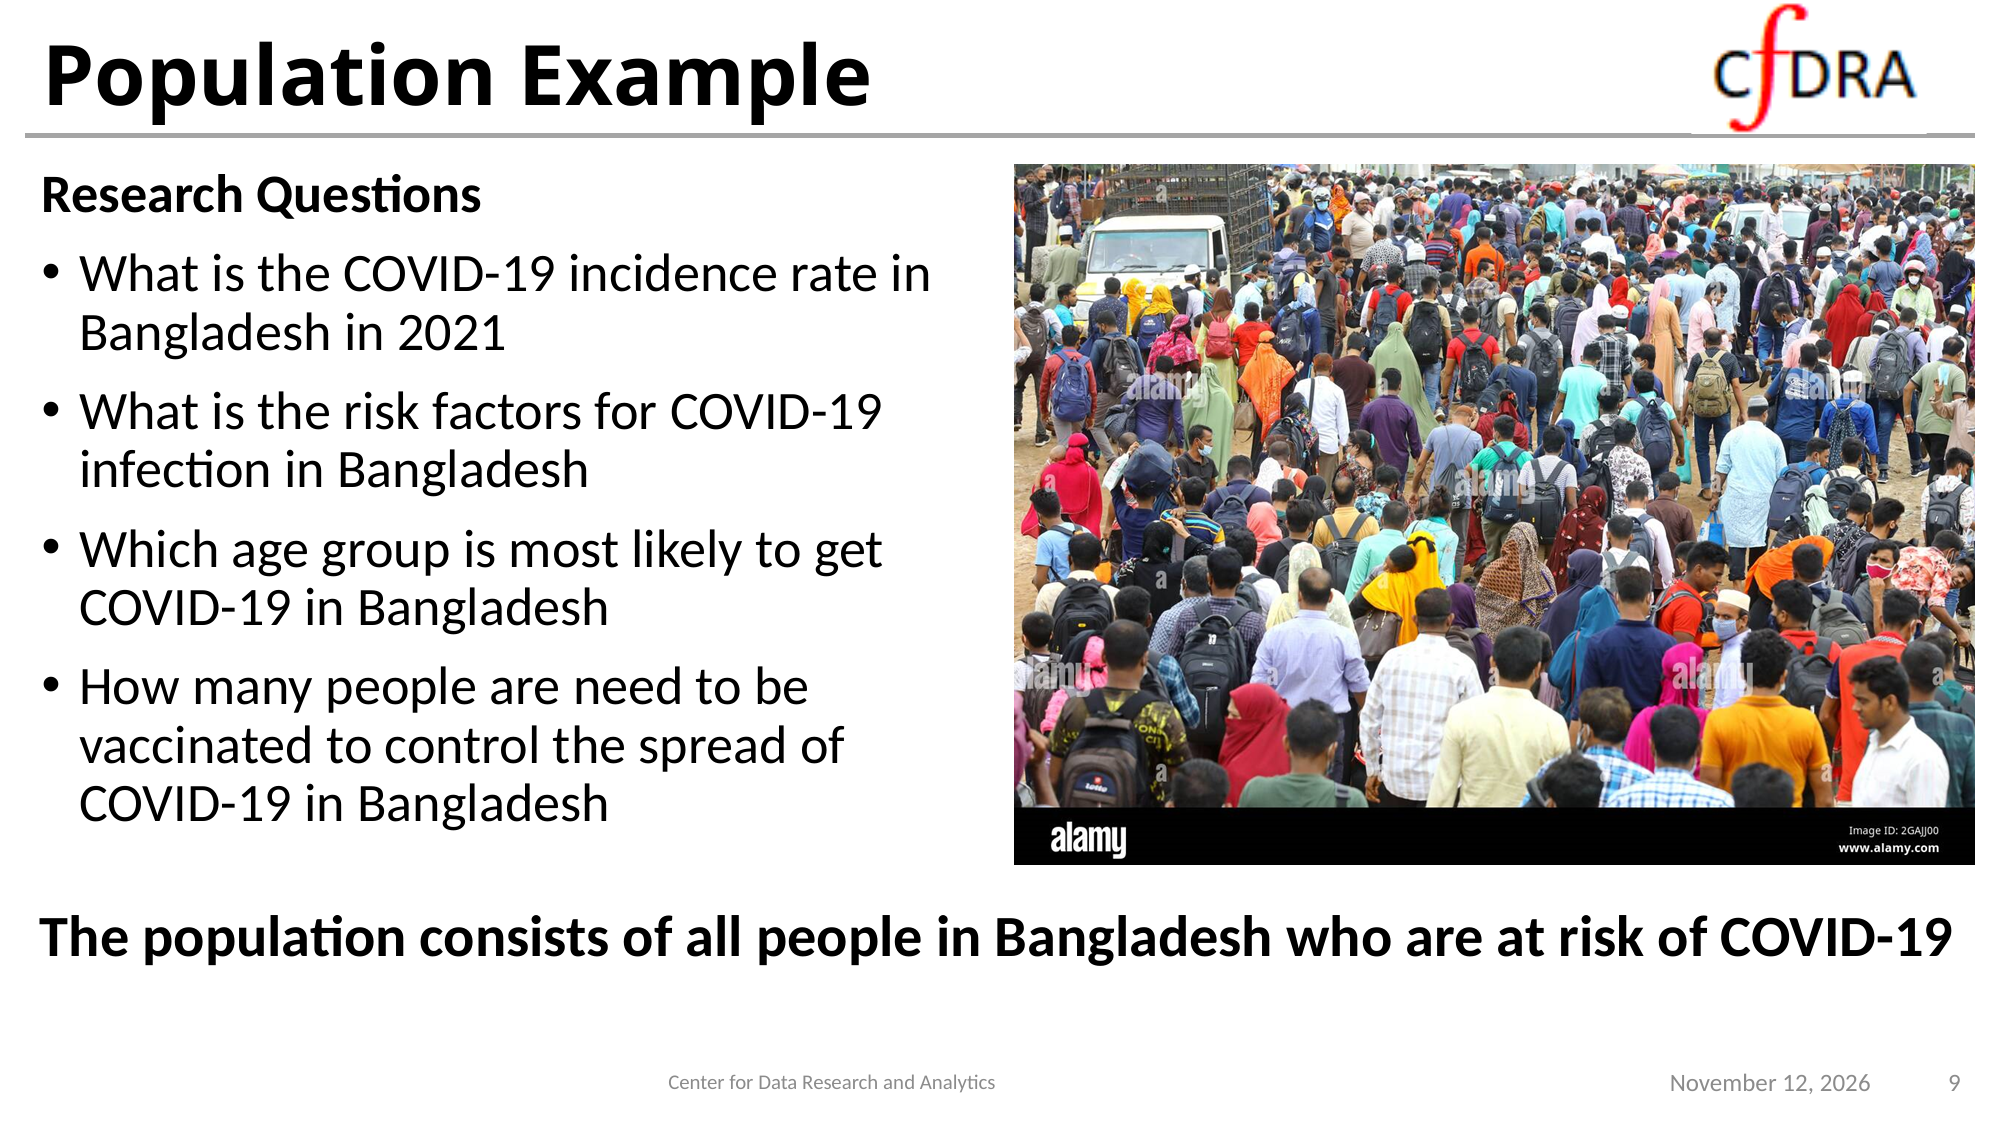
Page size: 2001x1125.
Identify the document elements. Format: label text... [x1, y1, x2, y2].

list The population consists of all people in Bangladesh who are at risk of COVID-19 [24, 898, 1975, 1057]
title Population Example [27, 20, 1691, 131]
slide_number 9 [1891, 1056, 1976, 1106]
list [1013, 164, 1975, 865]
list Research Questions What is the COVID-19 incidence rate in Bangladesh in 2021 What is the risk factors for COVID-19 infection in Bangladesh Which age group is most likely to get COVID-19 in Bangladesh How many people are need to be vaccinated to control the spread of COVID-19 in Bangladesh [26, 157, 989, 872]
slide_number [1654, 1056, 1891, 1107]
footer Center for Data Research and Analytics [26, 1056, 1638, 1106]
picture [1691, 0, 1927, 134]
